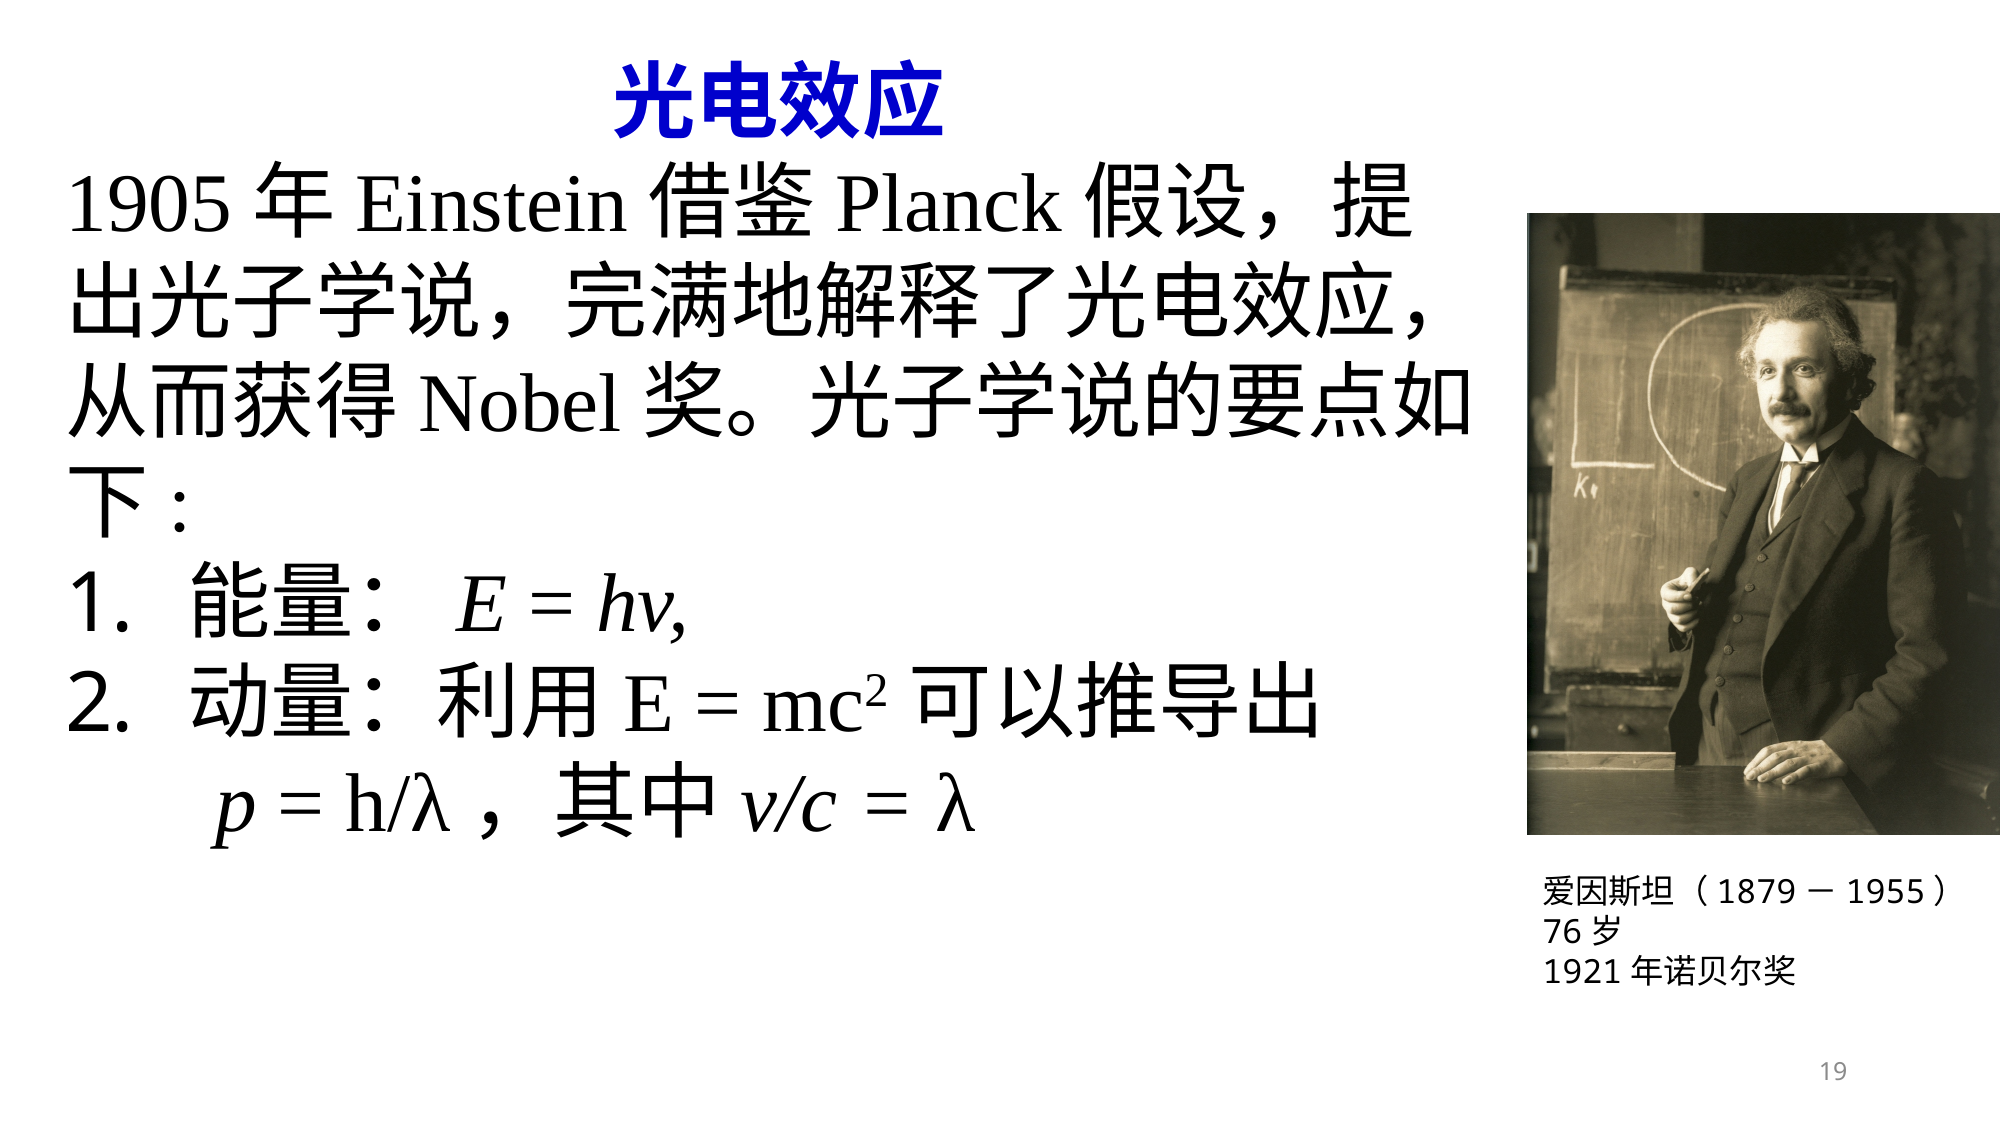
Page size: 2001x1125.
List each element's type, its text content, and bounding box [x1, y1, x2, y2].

picture [1527, 213, 2000, 835]
slide_number 19 [1412, 1042, 1863, 1103]
text_box 光电效应 1905年Einstein借鉴Planck假设，提出光子学说，完满地解释了光电效应，从而获得Nobel奖。光子学说的要点如下: 能量：E = hv, 动量：利用E = mc2可以推导出 p = h/λ，其中v/c = λ [50, 40, 1508, 855]
text_box 爱因斯坦（1879－1955）76岁 1921年诺贝尔奖 [1527, 863, 2000, 998]
